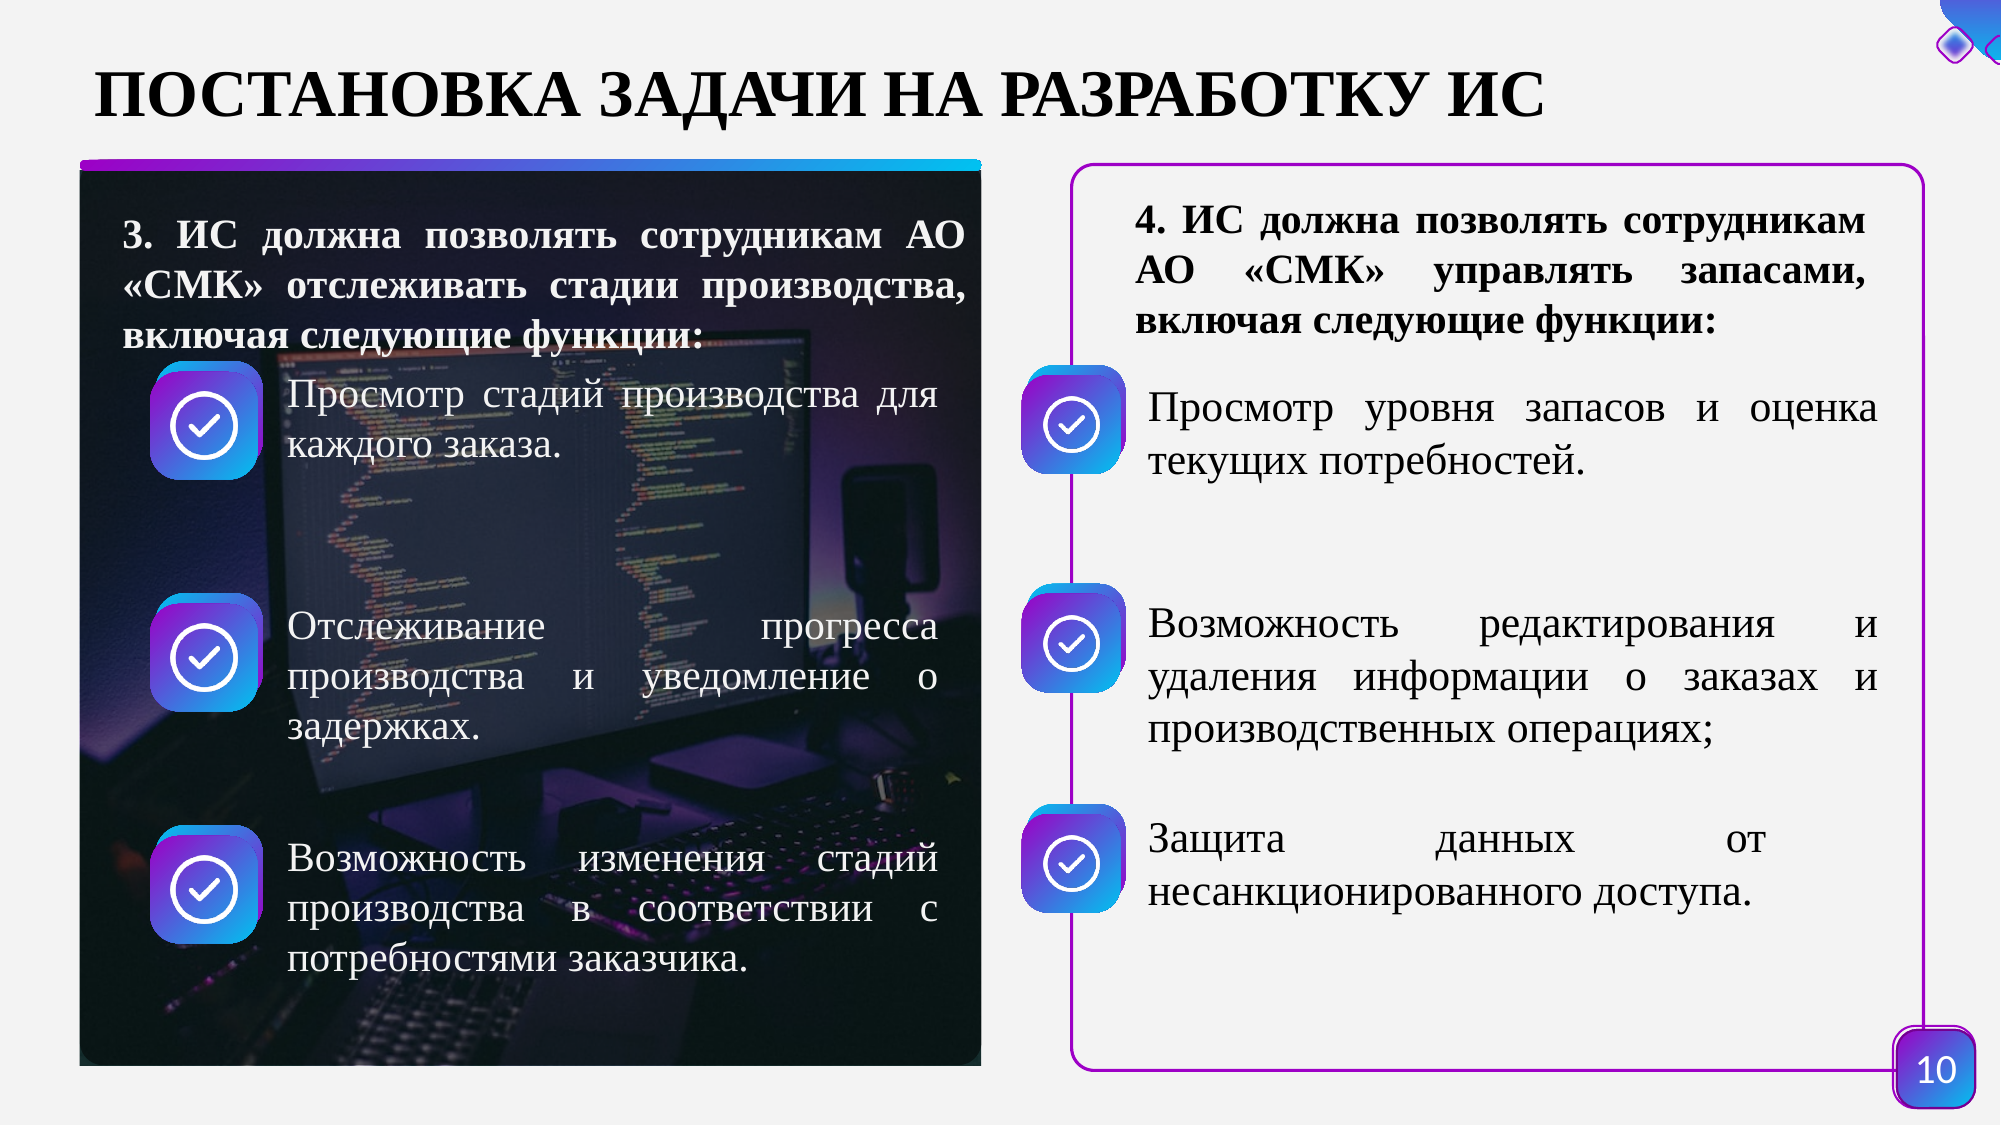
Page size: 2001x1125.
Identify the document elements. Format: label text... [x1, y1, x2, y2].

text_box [79, 159, 982, 1066]
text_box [1892, 1025, 1976, 1109]
text_box [1936, 26, 1974, 64]
text_box [1984, 34, 2000, 65]
text_box [1939, 0, 2000, 59]
text_box ПОСТАНОВКА ЗАДАЧИ НА РАЗРАБОТКУ ИС [79, 41, 1655, 137]
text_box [1021, 164, 1924, 1071]
